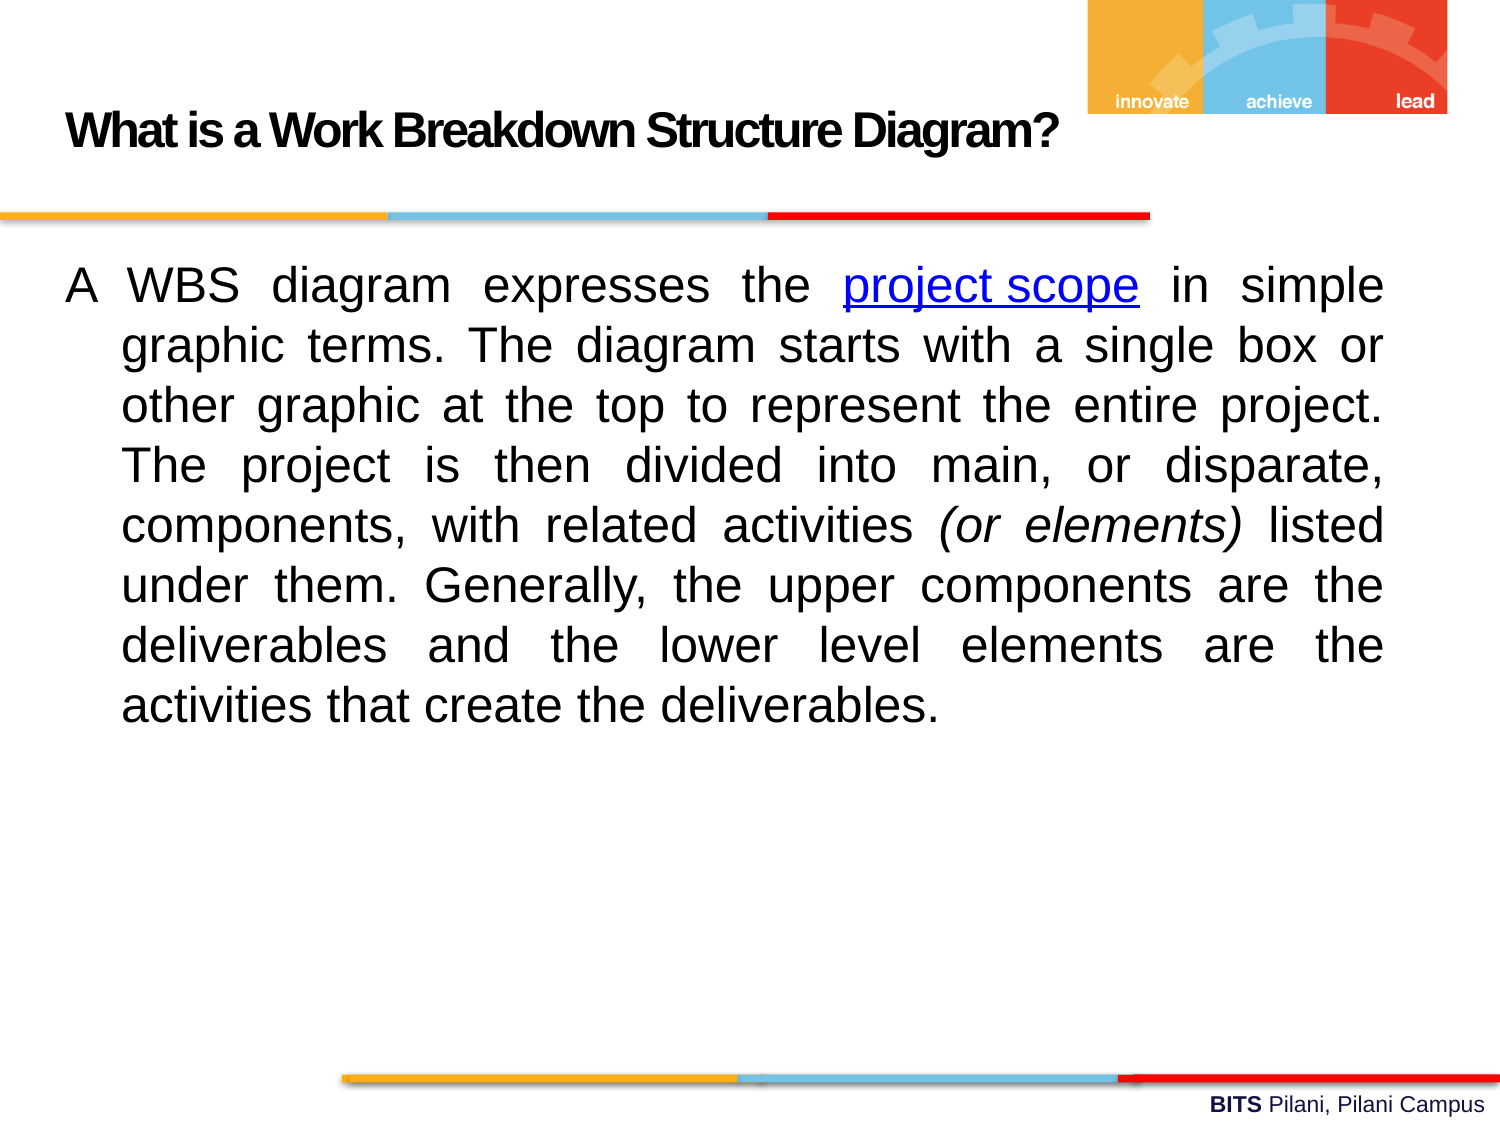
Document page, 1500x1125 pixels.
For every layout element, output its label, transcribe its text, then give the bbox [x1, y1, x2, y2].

picture [1087, 0, 1448, 114]
list What is a Work Breakdown Structure Diagram? [50, 24, 1088, 213]
list A WBS diagram expresses the project scope in simple graphic terms. The diagram starts with a single box or other graphic at the top to represent the entire project. The project is then divided into main, or disparate, components, with related activities (or elements) listed under them. Generally, the upper components are the deliverables and the lower level elements are the activities that create the deliverables. [50, 245, 1400, 988]
